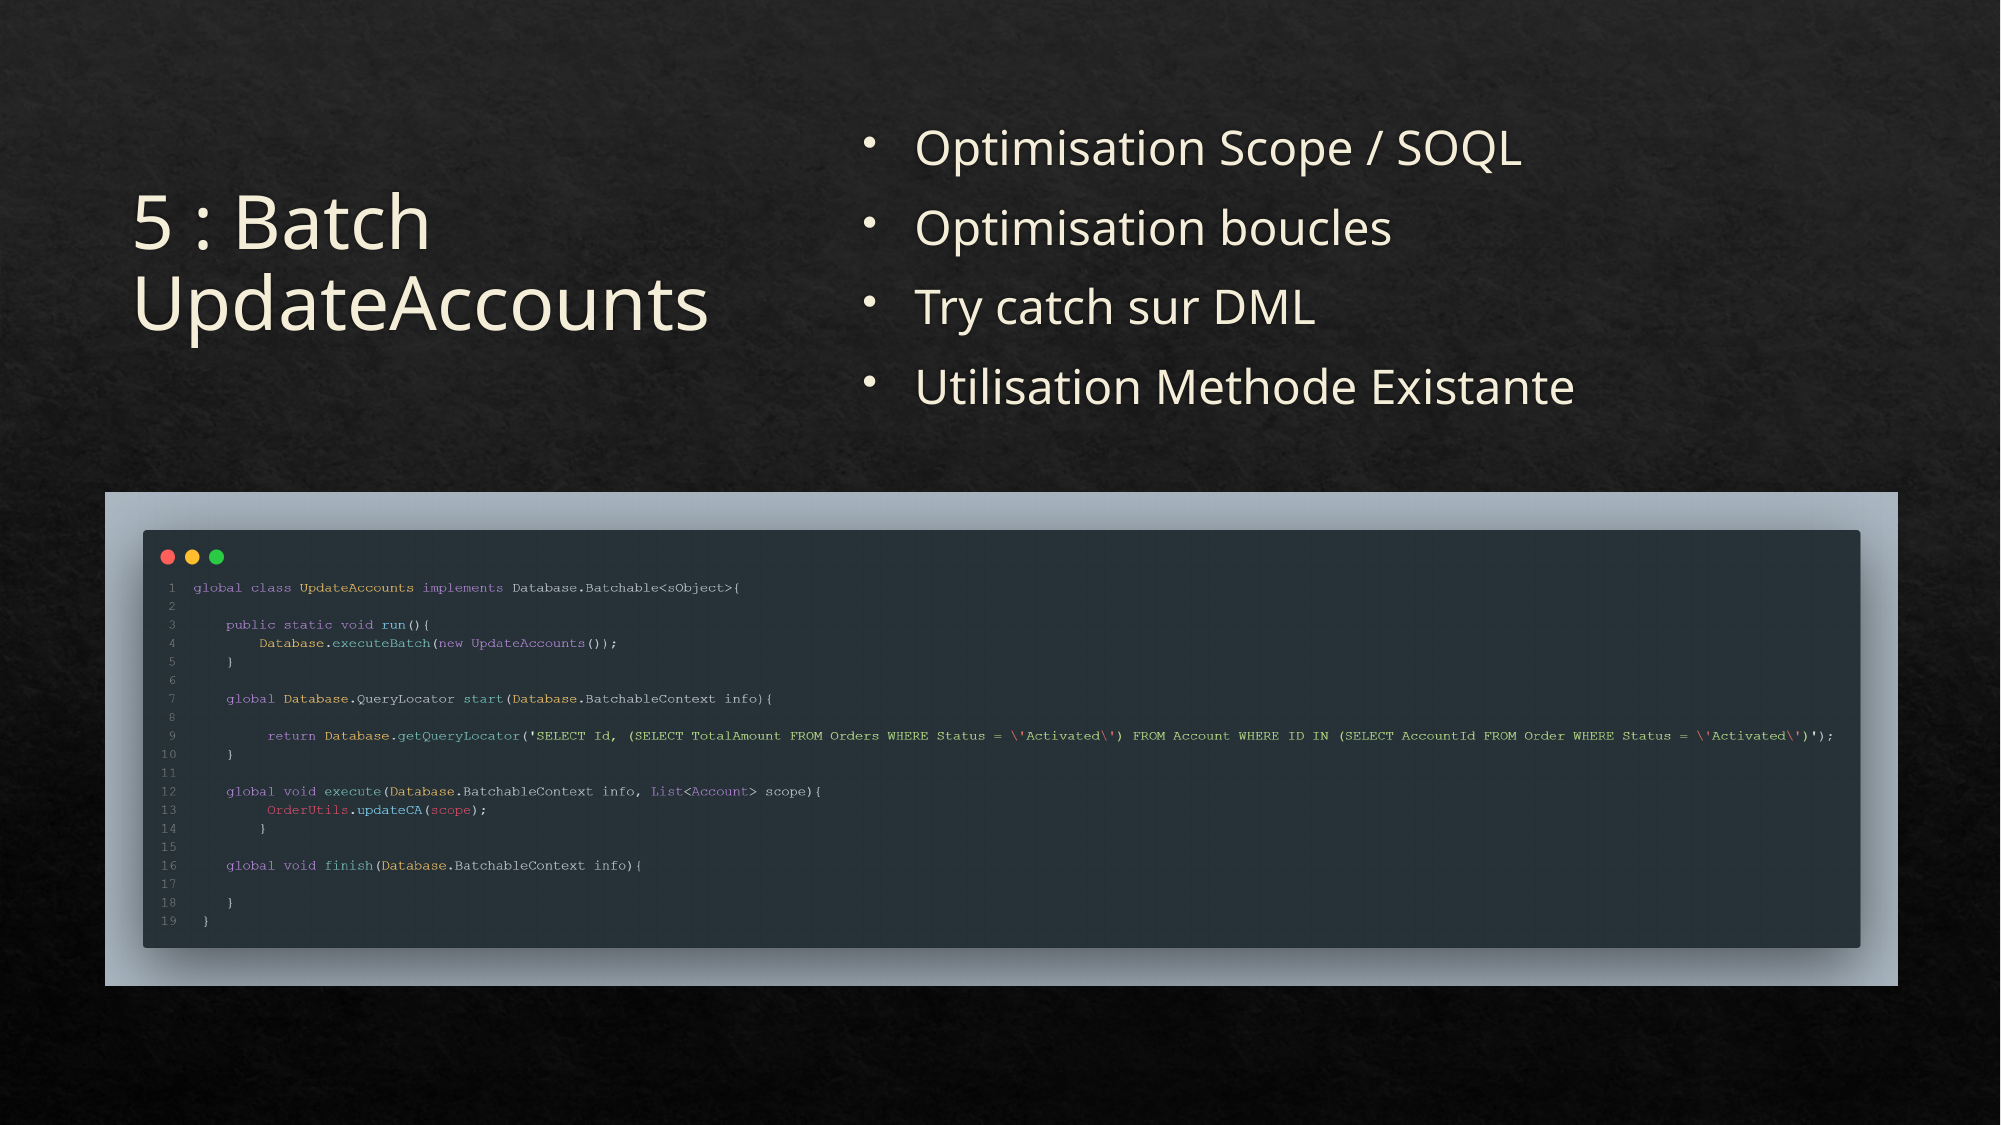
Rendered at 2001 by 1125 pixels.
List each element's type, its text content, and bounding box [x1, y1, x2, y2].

text_box [0, 0, 2000, 1125]
picture [105, 492, 1899, 986]
title 5 : Batch UpdateAccounts [116, 105, 764, 427]
list Optimisation Scope / SOQL Optimisation boucles Try catch sur DML Utilisation Methode Existante [843, 105, 1898, 427]
